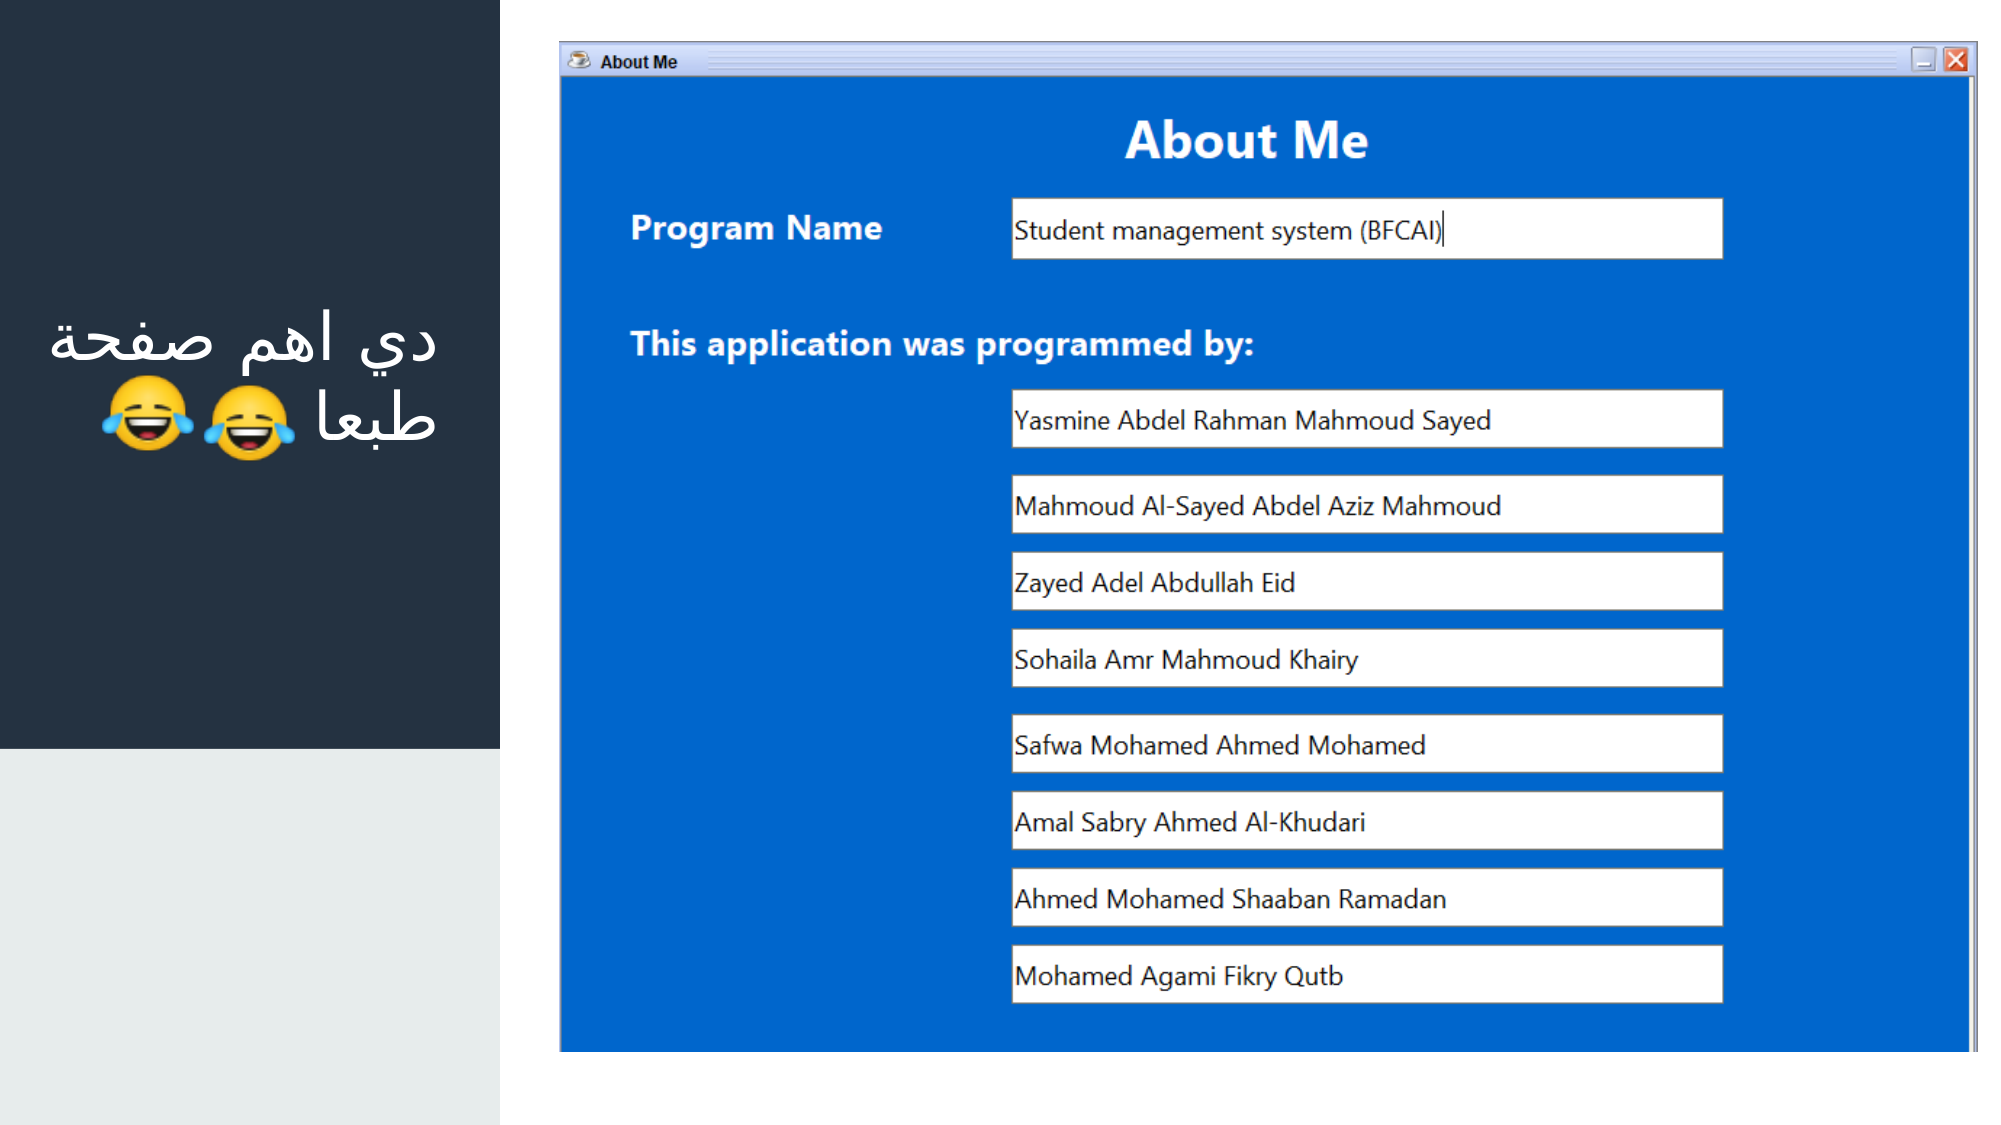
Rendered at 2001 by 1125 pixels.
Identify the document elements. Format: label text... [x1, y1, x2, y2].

text_box [500, 0, 2000, 1125]
title دي اهم صفحة طبعا [23, 65, 456, 683]
picture [98, 363, 300, 474]
text_box [0, 0, 501, 751]
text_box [0, 748, 500, 1125]
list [559, 41, 1978, 1052]
